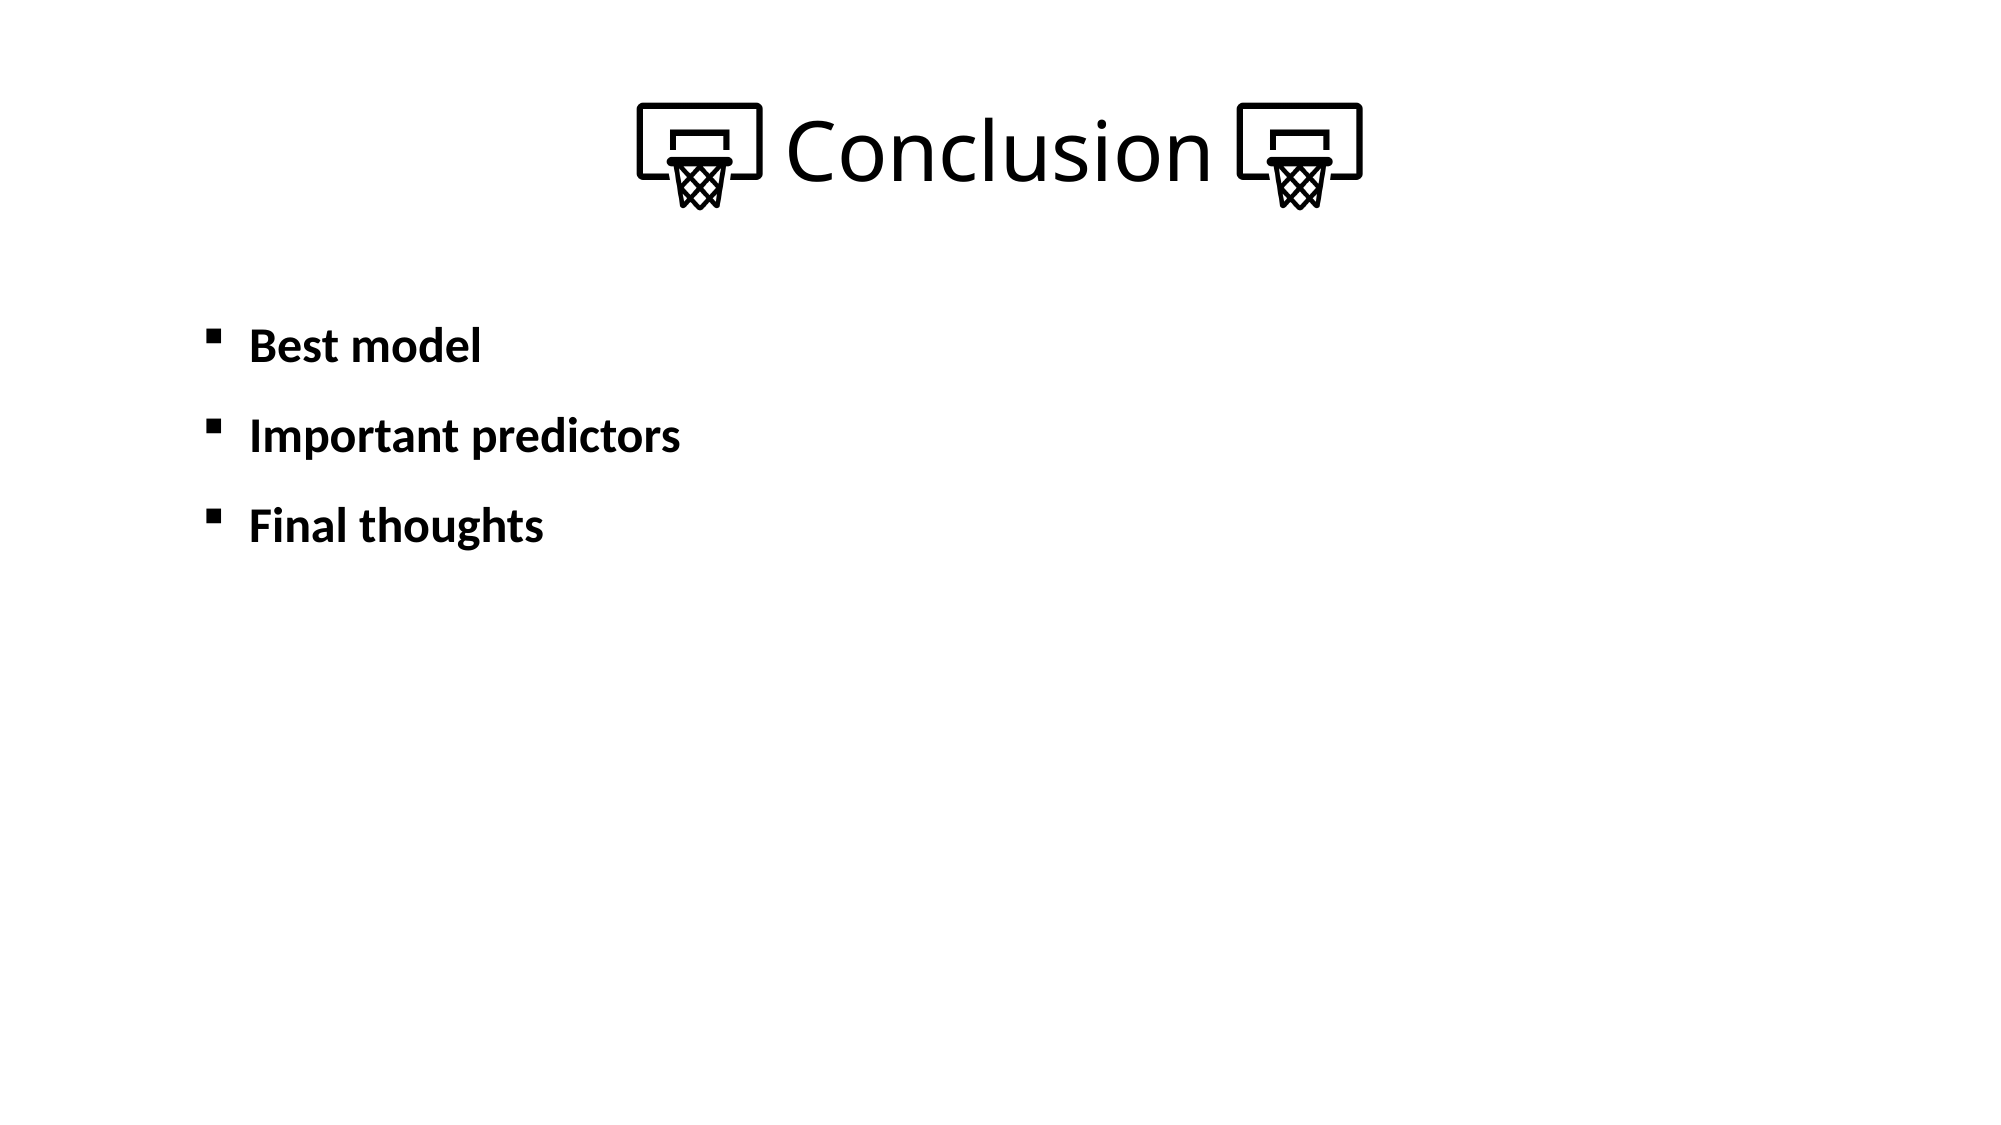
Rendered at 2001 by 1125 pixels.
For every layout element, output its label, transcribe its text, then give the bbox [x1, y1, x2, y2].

picture [1224, 79, 1375, 230]
title Conclusion [137, 59, 1863, 250]
text_box Best model Important predictors Final thoughts [187, 274, 1863, 665]
picture [624, 79, 775, 230]
